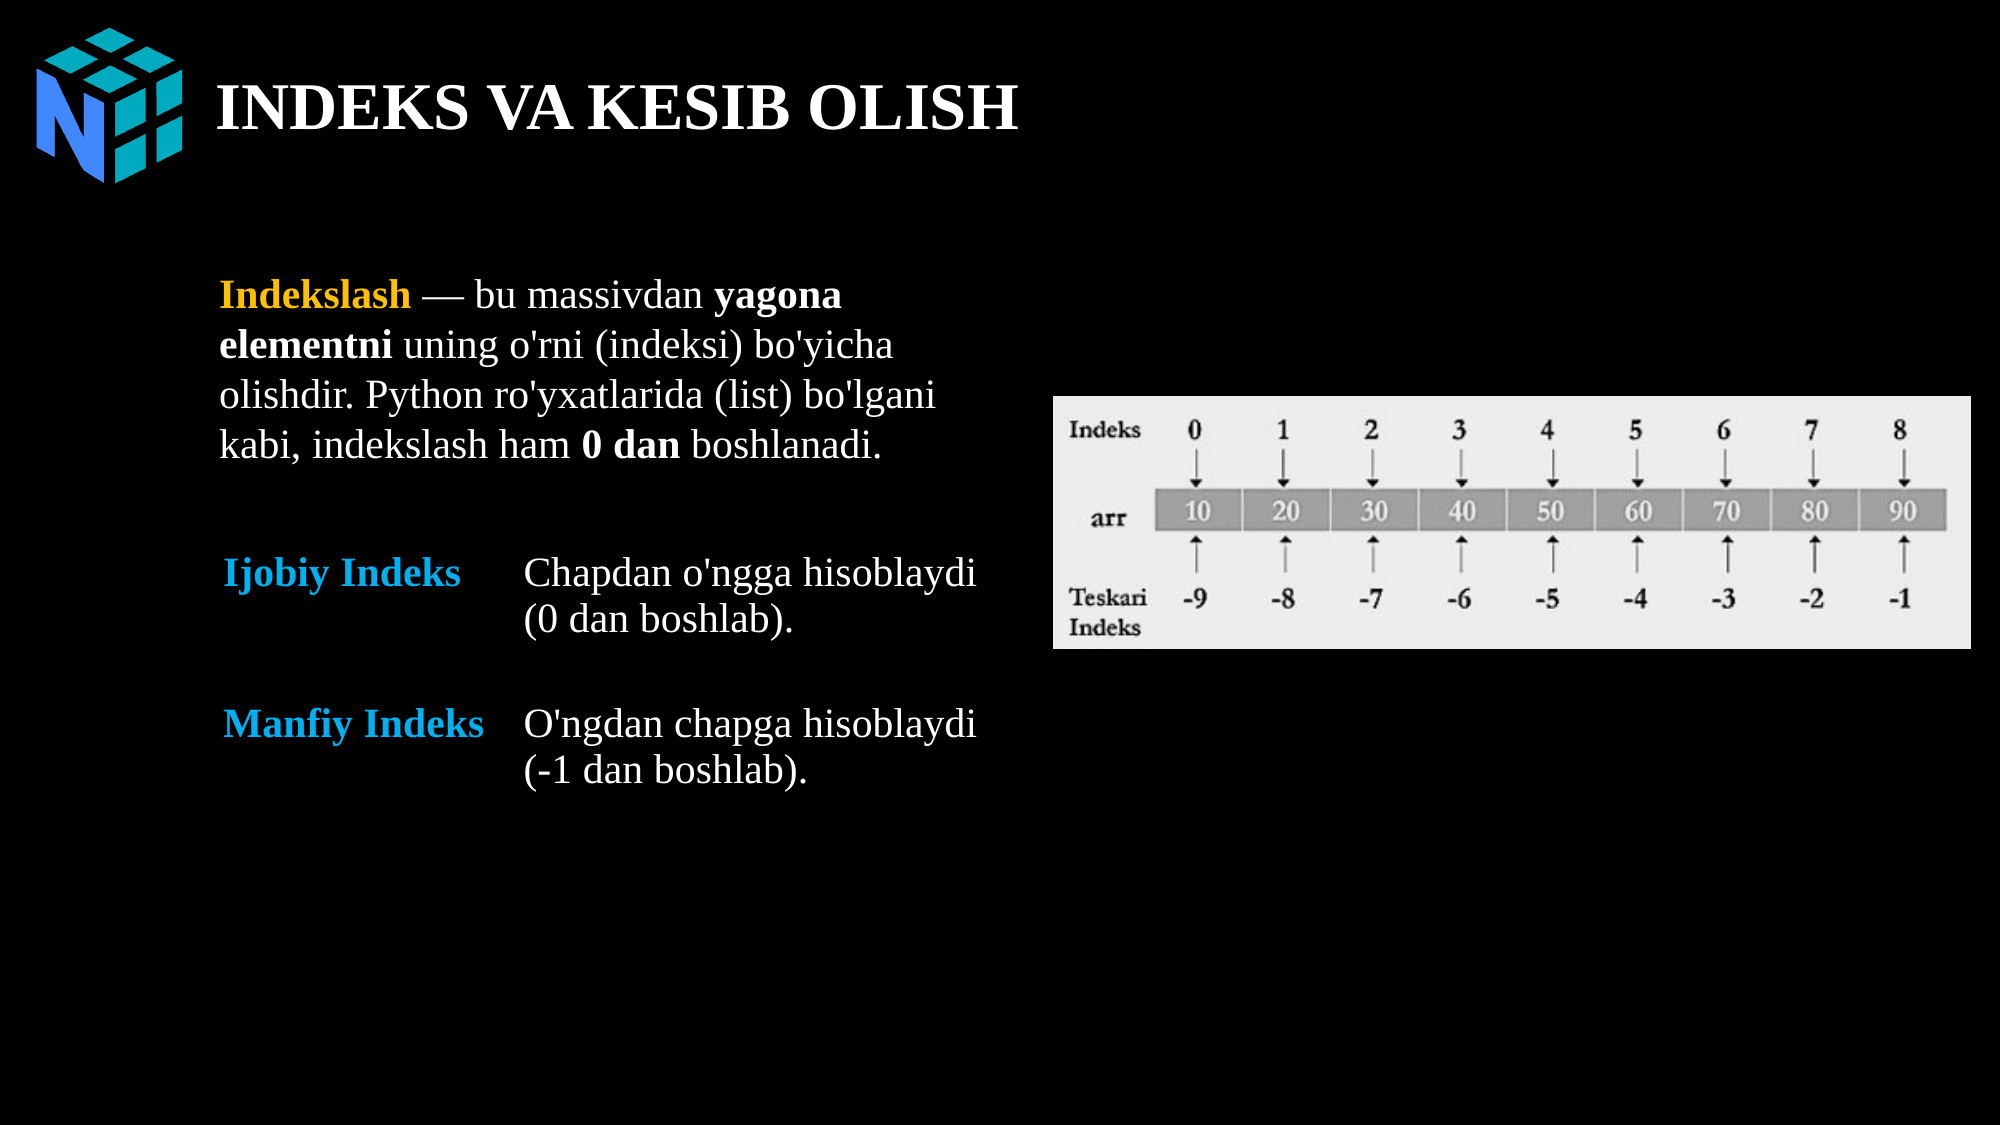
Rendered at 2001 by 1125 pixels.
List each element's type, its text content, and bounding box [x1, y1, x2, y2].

table_header Chapdan o'ngga hisoblaydi (0 dan boshlab). [506, 537, 999, 687]
table_header Ijobiy Indeks [205, 537, 504, 687]
picture [1053, 396, 1971, 649]
table_cell Manfiy Indeks [205, 689, 504, 865]
table_cell O'ngdan chapga hisoblaydi (-1 dan boshlab). [506, 689, 999, 865]
picture [17, 12, 201, 196]
text_box INDEKS VA KESIB OLISH [201, 55, 1574, 151]
text_box Indekslash — bu massivdan yagona elementni uning o'rni (indeksi) bo'yicha olishdir. Python ro'yxatlarida (list) bo'lgani kabi, indekslash ham 0 dan boshlanadi. [204, 259, 1035, 475]
